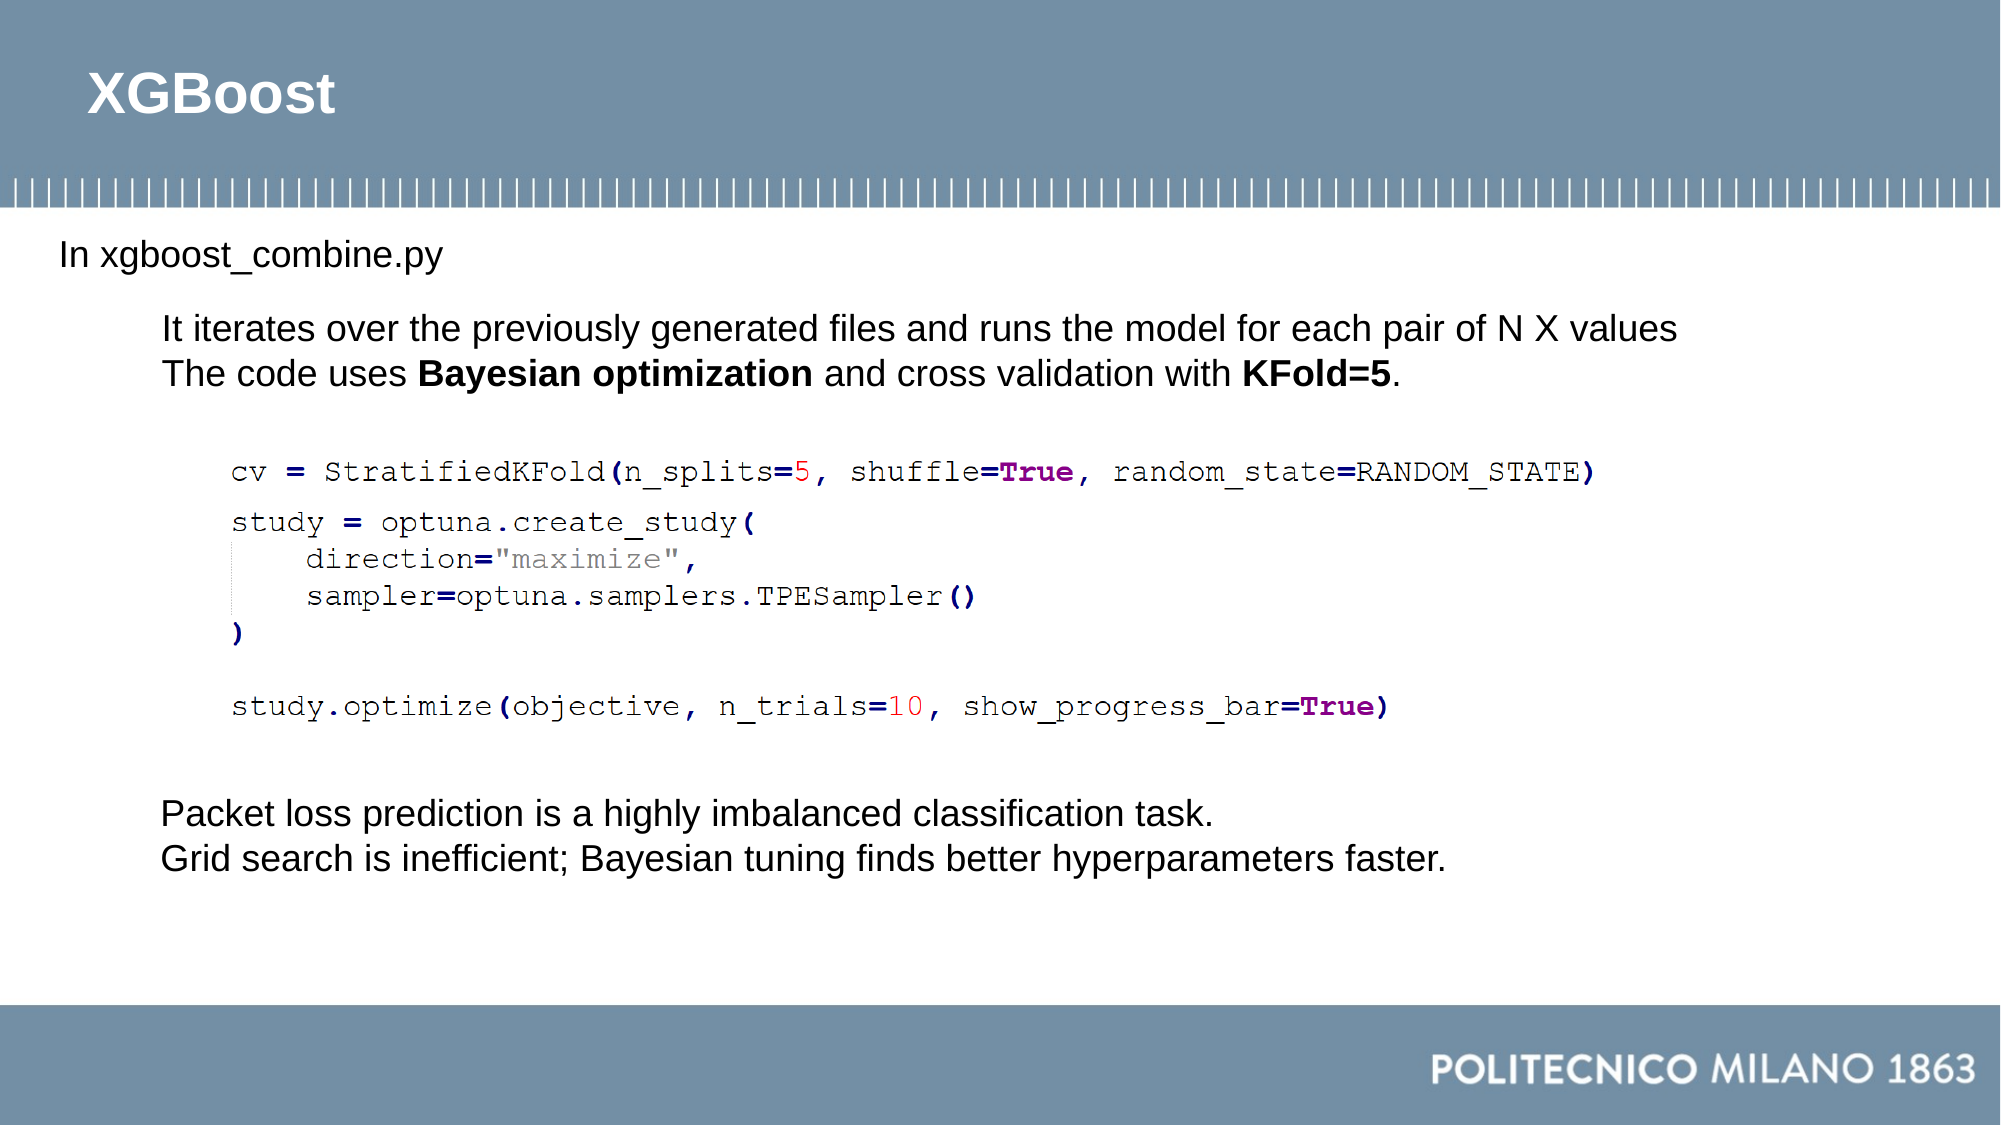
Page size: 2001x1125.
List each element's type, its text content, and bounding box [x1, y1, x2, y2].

picture [0, 0, 2001, 1125]
text_box In xgboost_combine.py [43, 222, 459, 283]
title XGBoost [72, 22, 1920, 167]
text_box It iterates over the previously generated files and runs the model for each pair of N X values The code uses Bayesian optimization and cross validation with KFold=5. [146, 296, 1694, 402]
text_box Packet loss prediction is a highly imbalanced classification task. Grid search is inefficient; Bayesian tuning finds better hyperparameters faster. [145, 781, 1463, 887]
